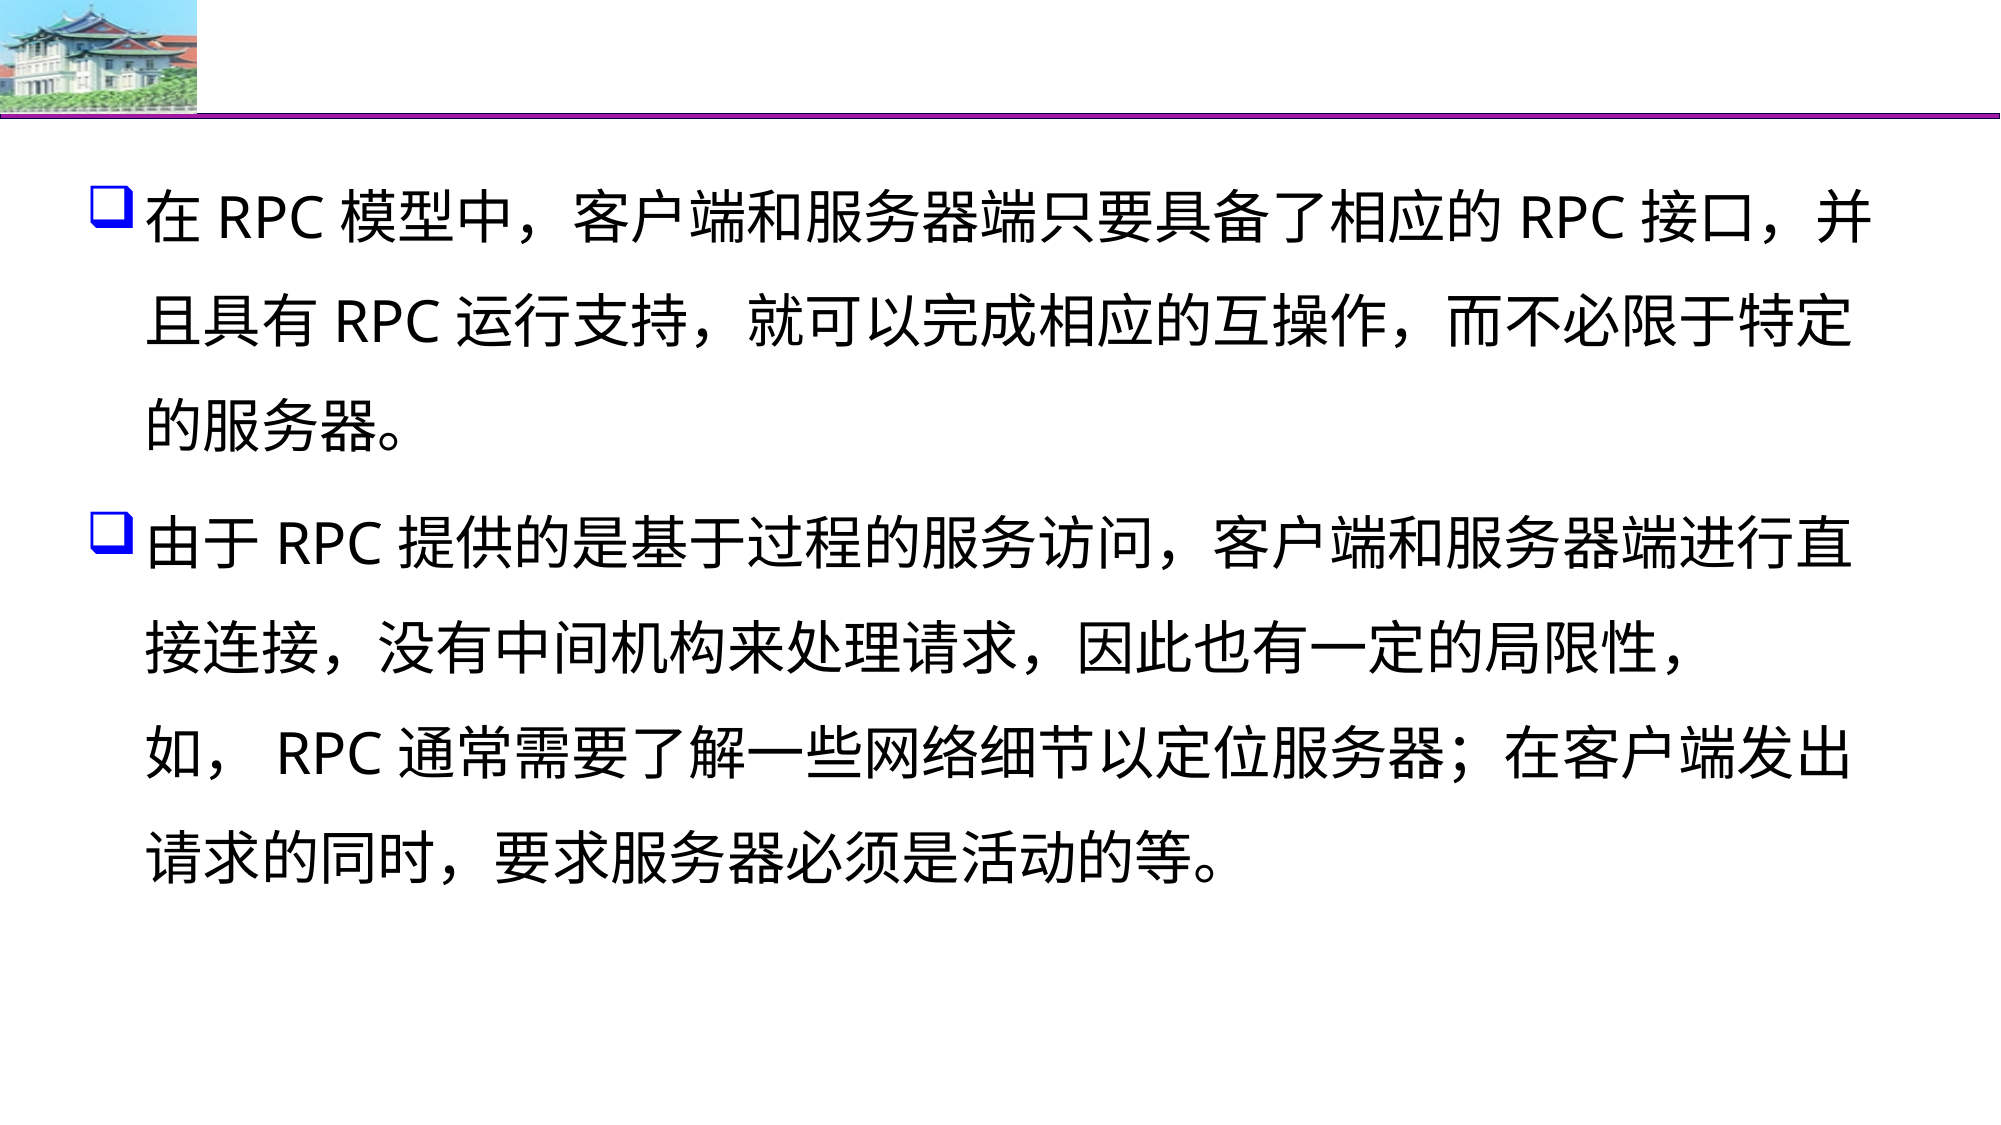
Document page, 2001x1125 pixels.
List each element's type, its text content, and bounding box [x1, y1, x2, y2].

list 在RPC模型中，客户端和服务器端只要具备了相应的RPC接口，并且具有RPC运行支持，就可以完成相应的互操作，而不必限于特定的服务器。 由于RPC提供的是基于过程的服务访问，客户端和服务器端进行直接连接，没有中间机构来处理请求，因此也有一定的局限性，如，RPC通常需要了解一些网络细节以定位服务器；在客户端发出请求的同时，要求服务器必须是活动的等。 [70, 137, 1900, 1035]
picture [0, 0, 197, 114]
